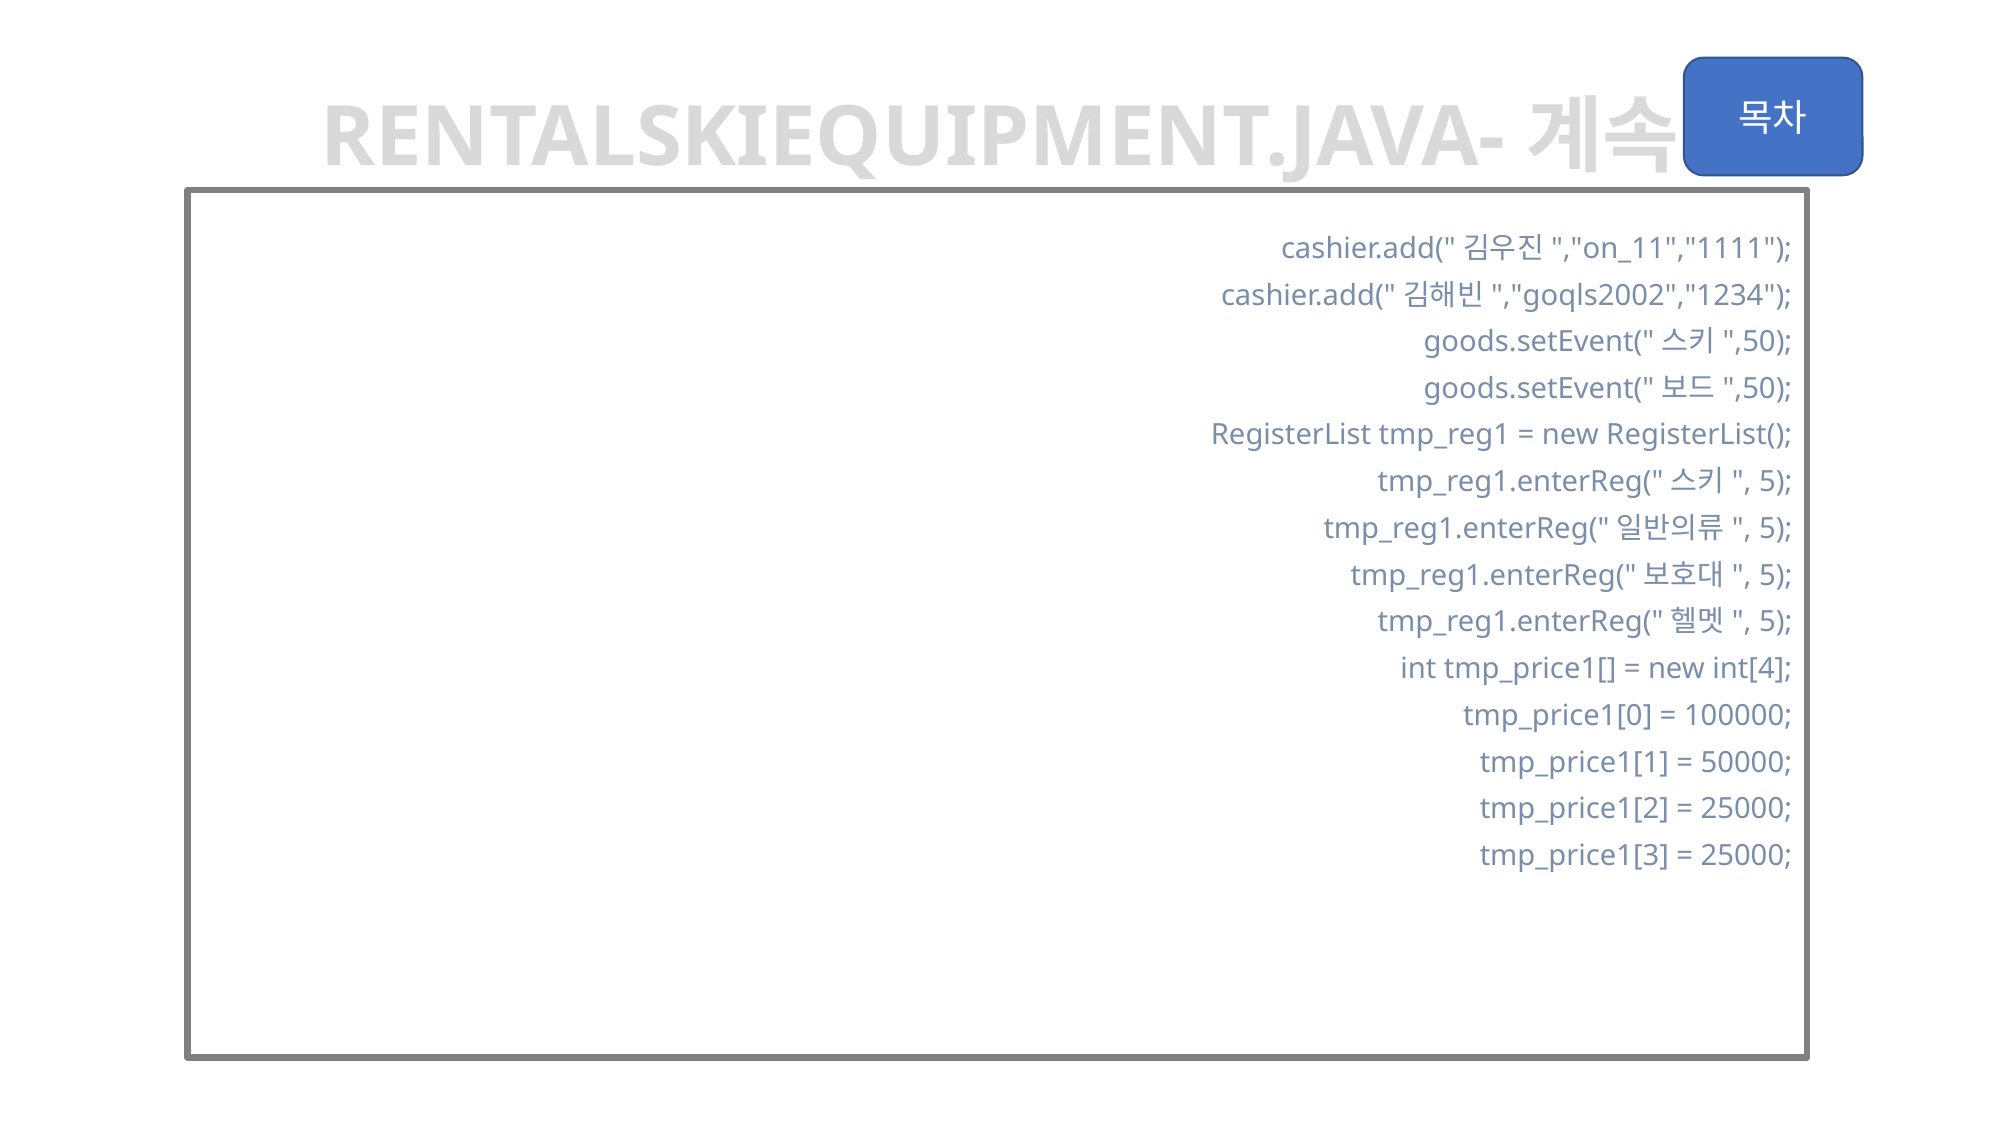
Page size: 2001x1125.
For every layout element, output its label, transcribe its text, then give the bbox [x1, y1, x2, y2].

title rentalskiequipment.java-계속 [186, 62, 1813, 190]
list cashier.add("김우진","on_11","1111"); cashier.add("김해빈","goqls2002","1234"); goods.setEvent("스키",50); goods.setEvent("보드",50); RegisterList tmp_reg1 = new RegisterList(); tmp_reg1.enterReg("스키", 5); tmp_reg1.enterReg("일반의류", 5); tmp_reg1.enterReg("보호대", 5); tmp_reg1.enterReg("헬멧", 5); int tmp_price1[] = new int[4]; tmp_price1[0] = 100000; tmp_price1[1] = 50000; tmp_price1[2] = 25000; tmp_price1[3] = 25000; [187, 189, 1808, 1058]
